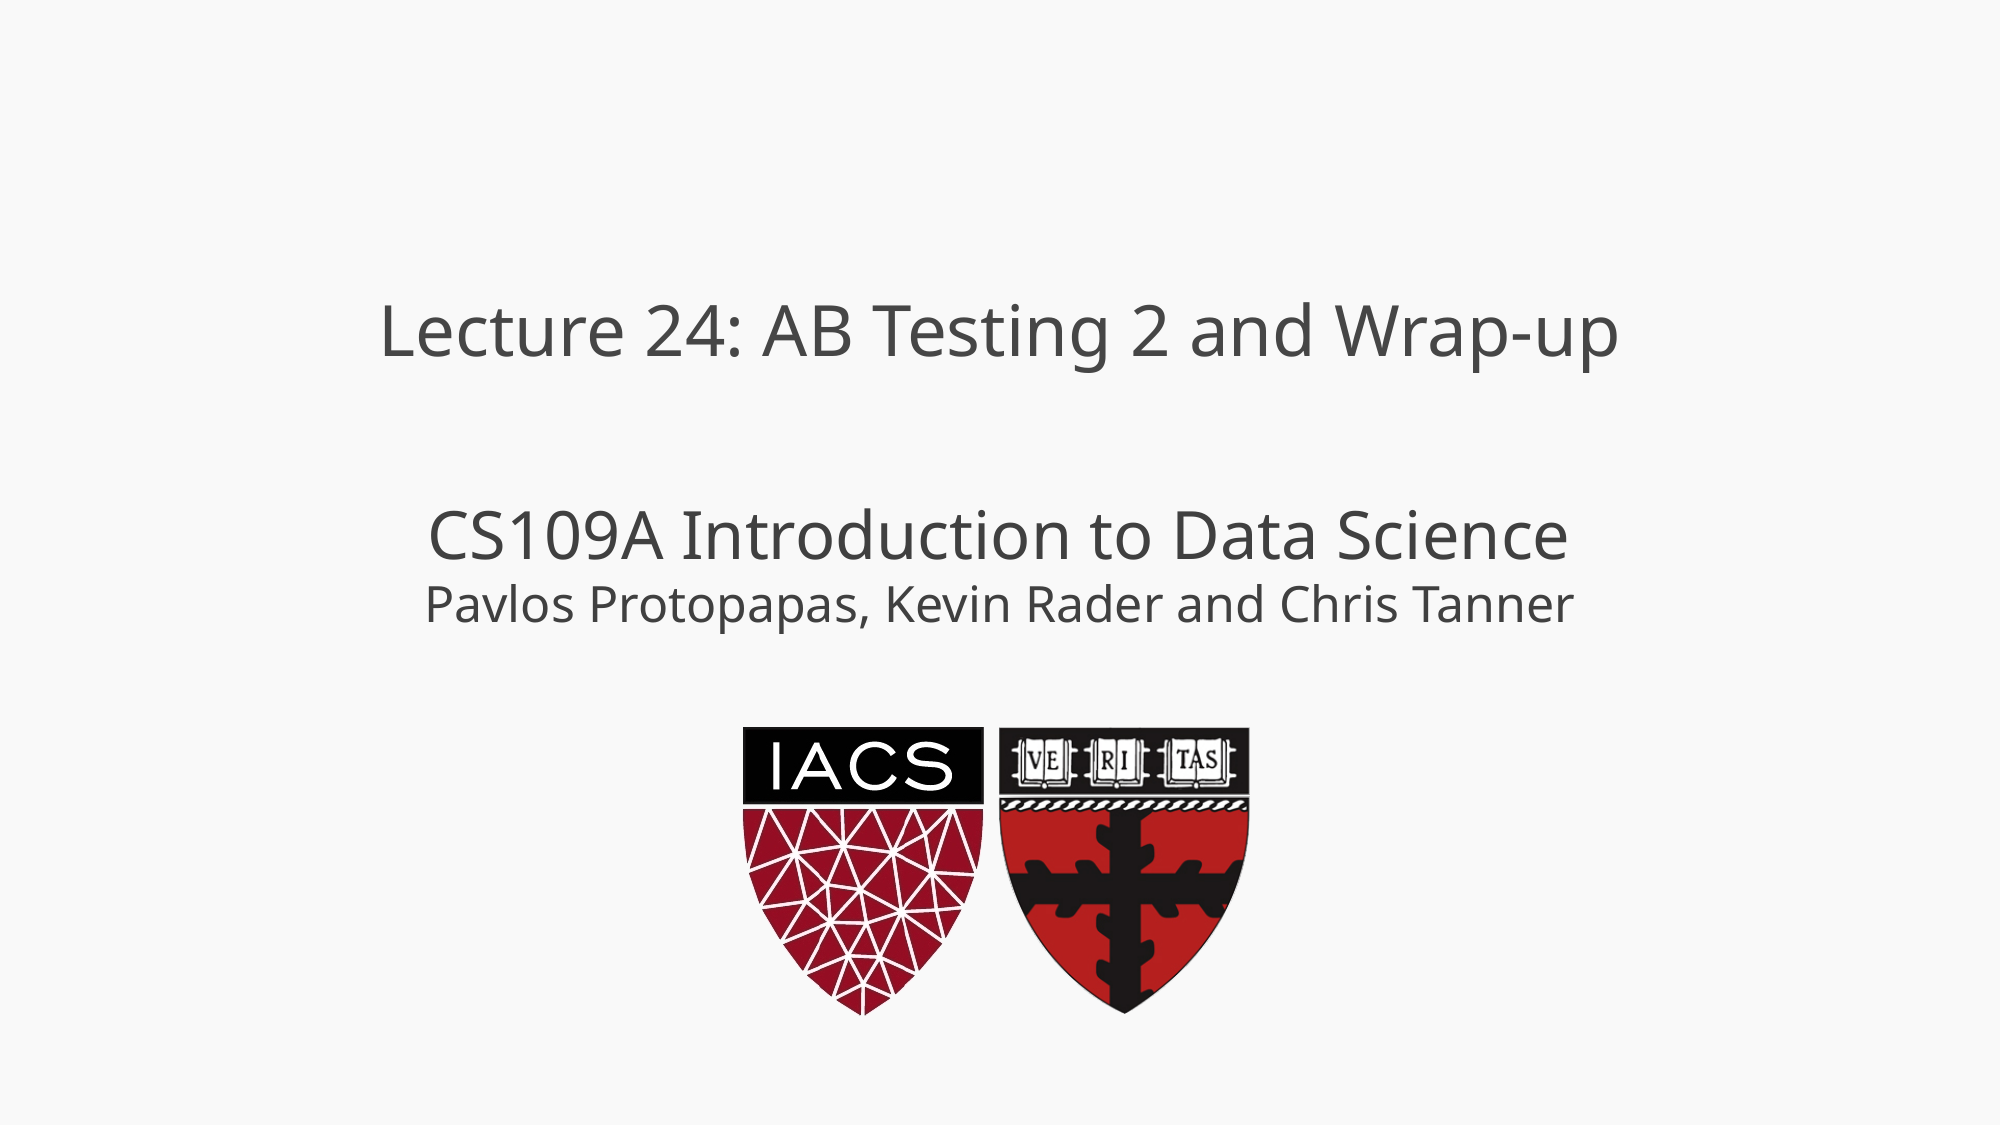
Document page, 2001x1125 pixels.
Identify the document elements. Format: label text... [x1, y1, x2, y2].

picture [734, 726, 990, 1016]
picture [996, 726, 1252, 1016]
title Lecture 24: AB Testing 2 and Wrap-up [150, 278, 1850, 520]
